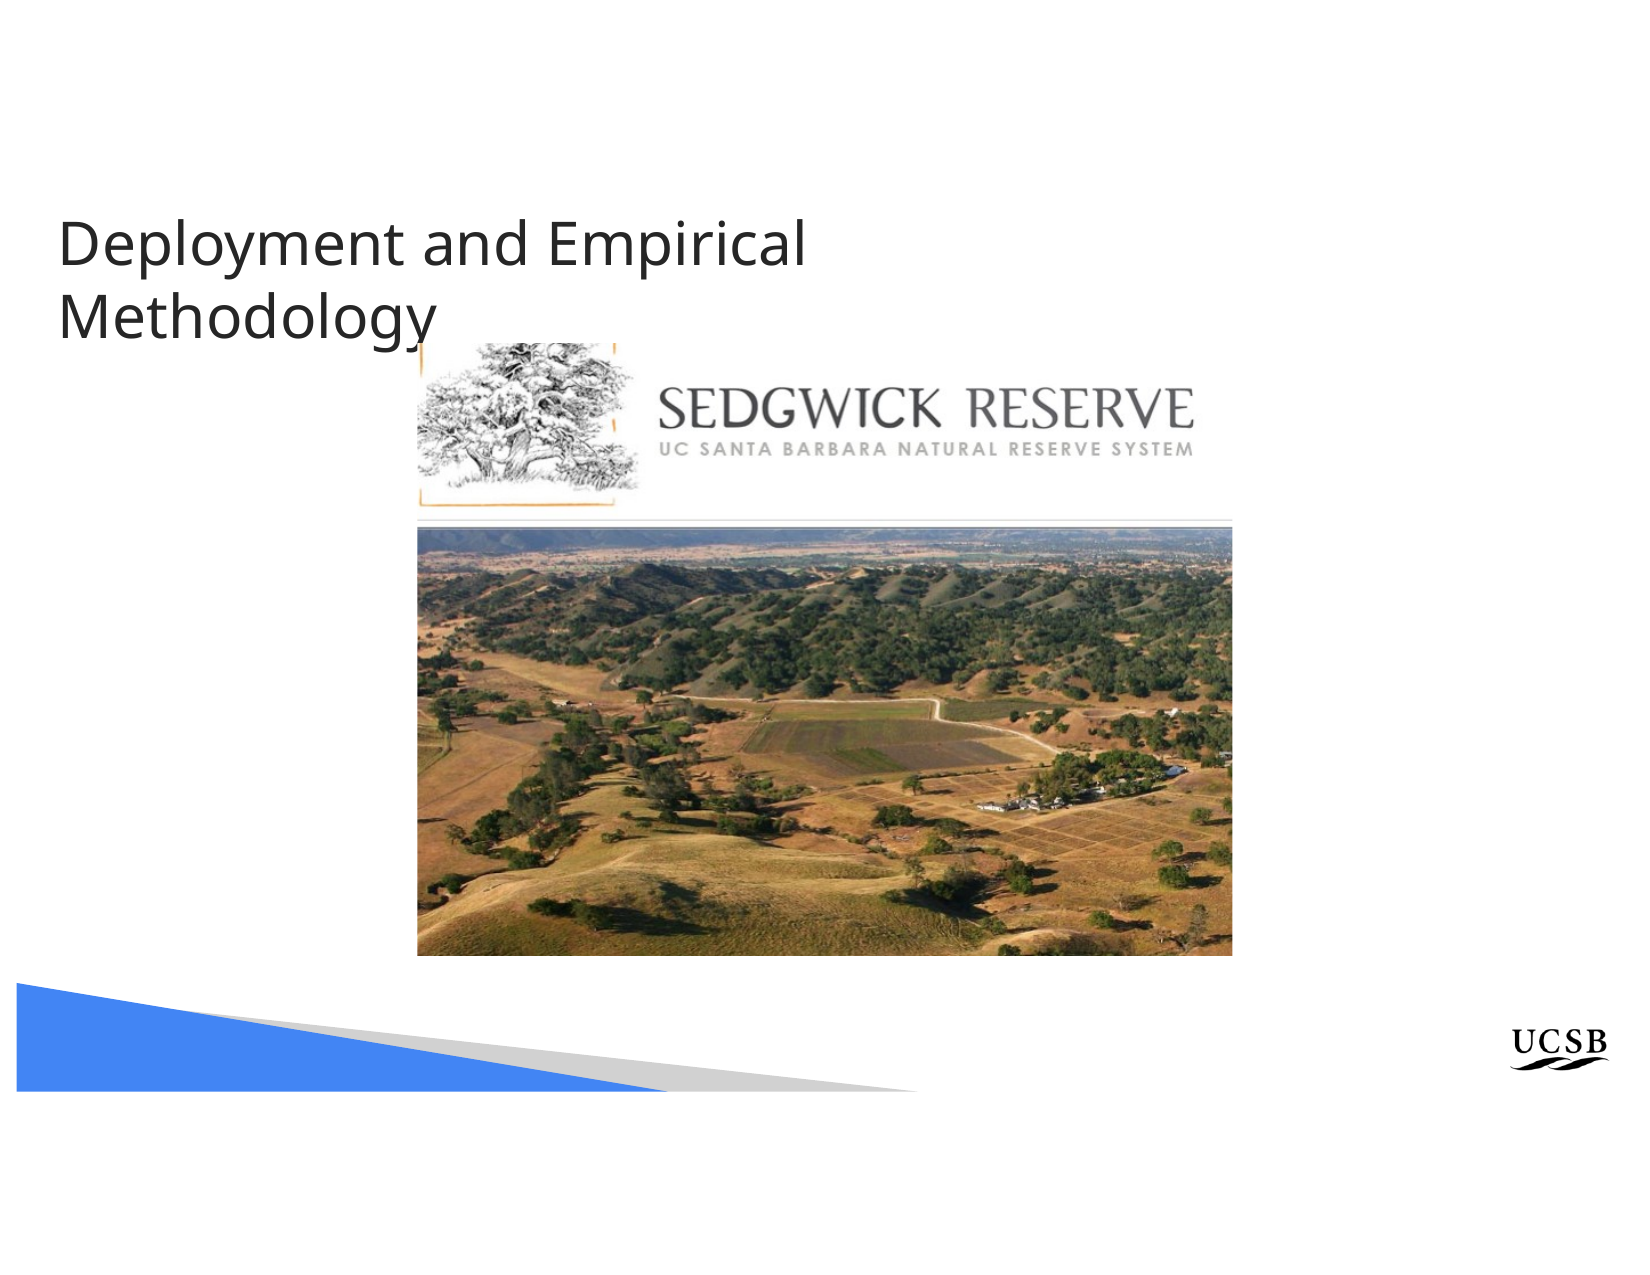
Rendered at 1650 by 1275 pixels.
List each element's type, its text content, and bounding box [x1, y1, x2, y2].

text_box [417, 343, 1233, 956]
text_box [1508, 1025, 1612, 1073]
title Deployment and Empirical Methodology [55, 203, 1138, 419]
